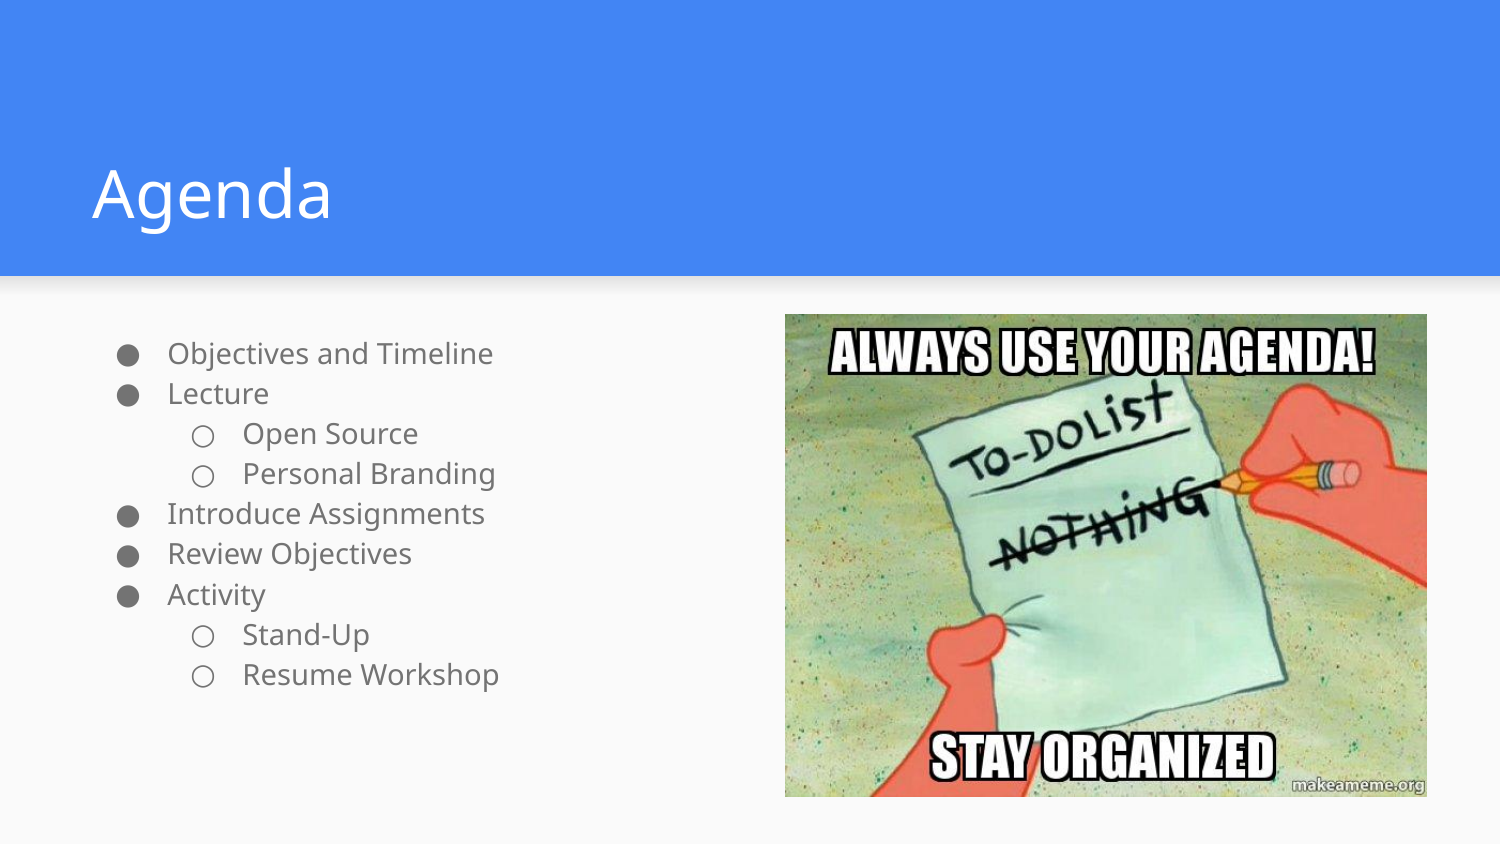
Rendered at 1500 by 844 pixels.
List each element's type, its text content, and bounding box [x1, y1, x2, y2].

title Agenda [77, 121, 1427, 248]
picture [784, 314, 1427, 797]
list Objectives and Timeline Lecture Open Source Personal Branding Introduce Assignments Review Objectives Activity Stand-Up Resume Workshop [77, 314, 752, 760]
